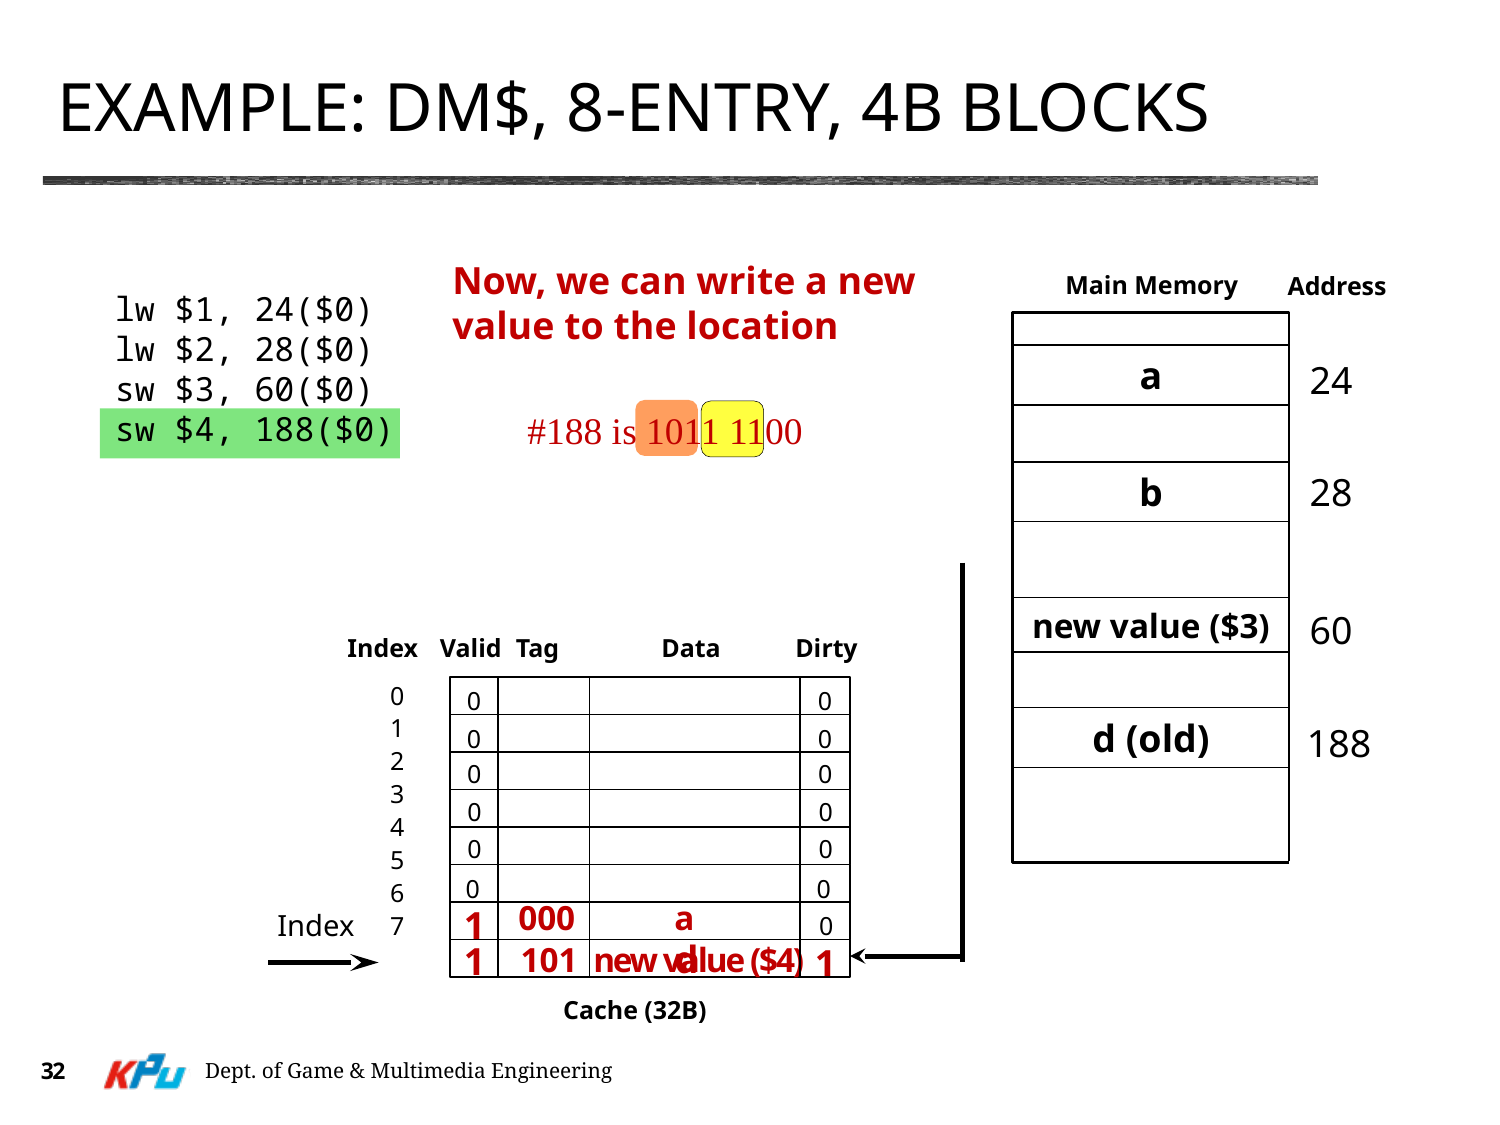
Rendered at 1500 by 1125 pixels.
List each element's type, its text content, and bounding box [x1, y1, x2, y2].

text_box lw $1, 24($0) lw $2, 28($0) sw $3, 60($0) sw $4, 188($0) [24, 280, 425, 455]
text_box d (old) [1012, 707, 1290, 768]
picture [92, 1030, 191, 1120]
text_box [801, 939, 850, 977]
text_box 60 [1294, 599, 1368, 660]
text_box 0 [802, 713, 847, 761]
text_box [1012, 522, 1289, 597]
text_box 0 [801, 863, 846, 911]
text_box 0 [802, 675, 847, 713]
text_box new value ($3) [1012, 597, 1290, 653]
text_box [1012, 405, 1289, 461]
text_box [1012, 653, 1289, 707]
text_box 188 [1292, 712, 1387, 773]
text_box Index [262, 899, 350, 950]
text_box 0 [803, 823, 848, 872]
text_box 0 [803, 785, 848, 823]
footer Dept. of Game & Multimedia Engineering [190, 1042, 879, 1103]
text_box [352, 635, 798, 1023]
text_box 1 [801, 928, 851, 993]
text_box 0 [804, 900, 849, 928]
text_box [852, 565, 961, 960]
text_box Main Memory [1065, 269, 1245, 300]
text_box b [1012, 461, 1290, 522]
text_box [1012, 768, 1289, 863]
text_box Address [1287, 270, 1400, 301]
text_box #188 is 1011 1100 [512, 399, 838, 460]
text_box 28 [1294, 461, 1368, 522]
slide_number 32 [13, 1042, 93, 1103]
text_box [1012, 312, 1289, 345]
title Example: DM$, 8-Entry, 4B blocks [42, 39, 1458, 182]
text_box 24 [1294, 349, 1368, 410]
text_box [99, 455, 400, 459]
text_box 0 [803, 748, 848, 785]
text_box Dirty [800, 632, 849, 663]
text_box Now, we can write a new value to the location [437, 249, 988, 355]
text_box a [1012, 345, 1290, 405]
